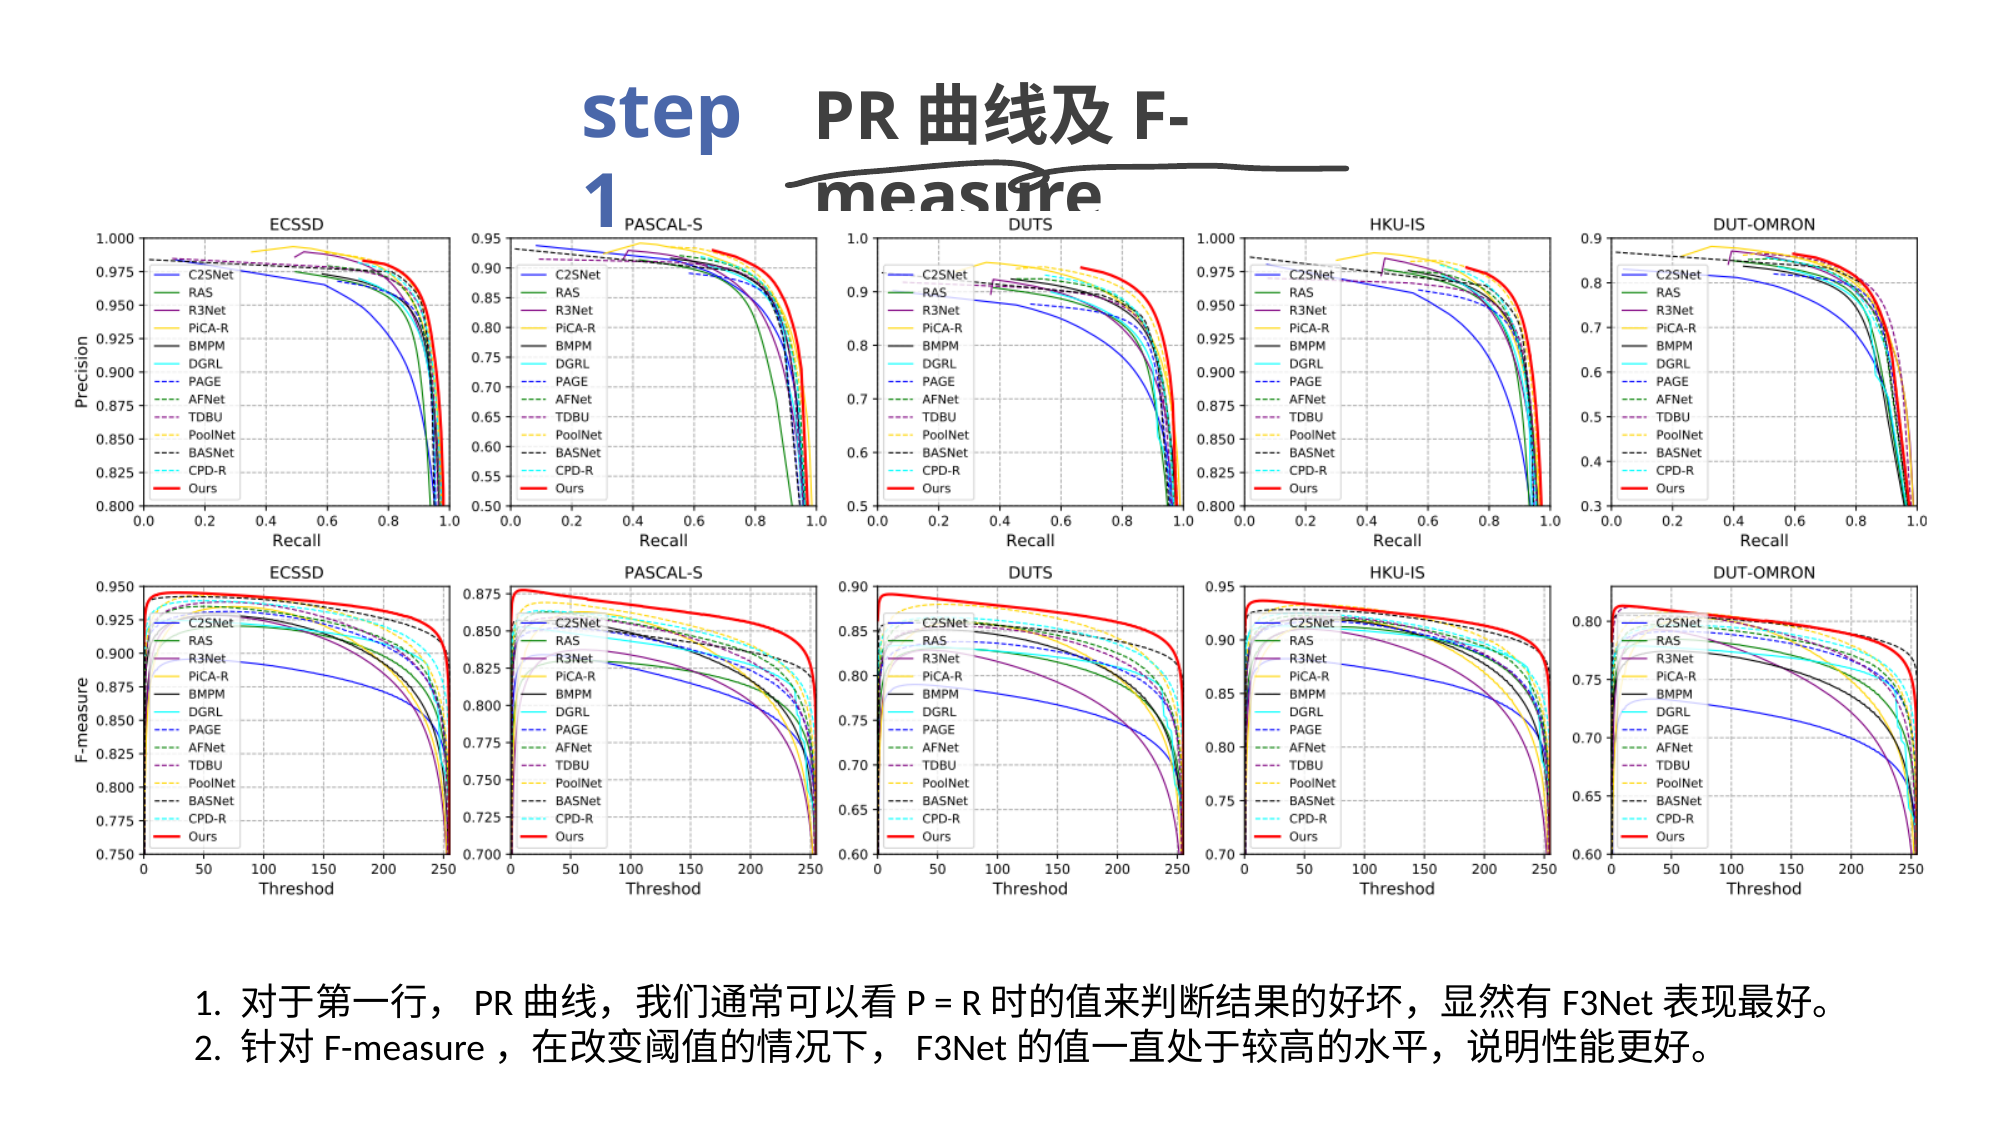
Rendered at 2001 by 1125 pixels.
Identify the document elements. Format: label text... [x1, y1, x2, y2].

picture [67, 210, 1933, 909]
text_box step1 [566, 55, 799, 210]
text_box PR曲线及F-measure [799, 65, 1434, 210]
text_box 1. 对于第一行，PR曲线，我们通常可以看P = R时的值来判断结果的好坏，显然有F3Net表现最好。 2. 针对F-measure，在改变阈值的情况下，F3Net的值一直处于较高的水平，说明性能更好。 [179, 970, 1886, 1076]
